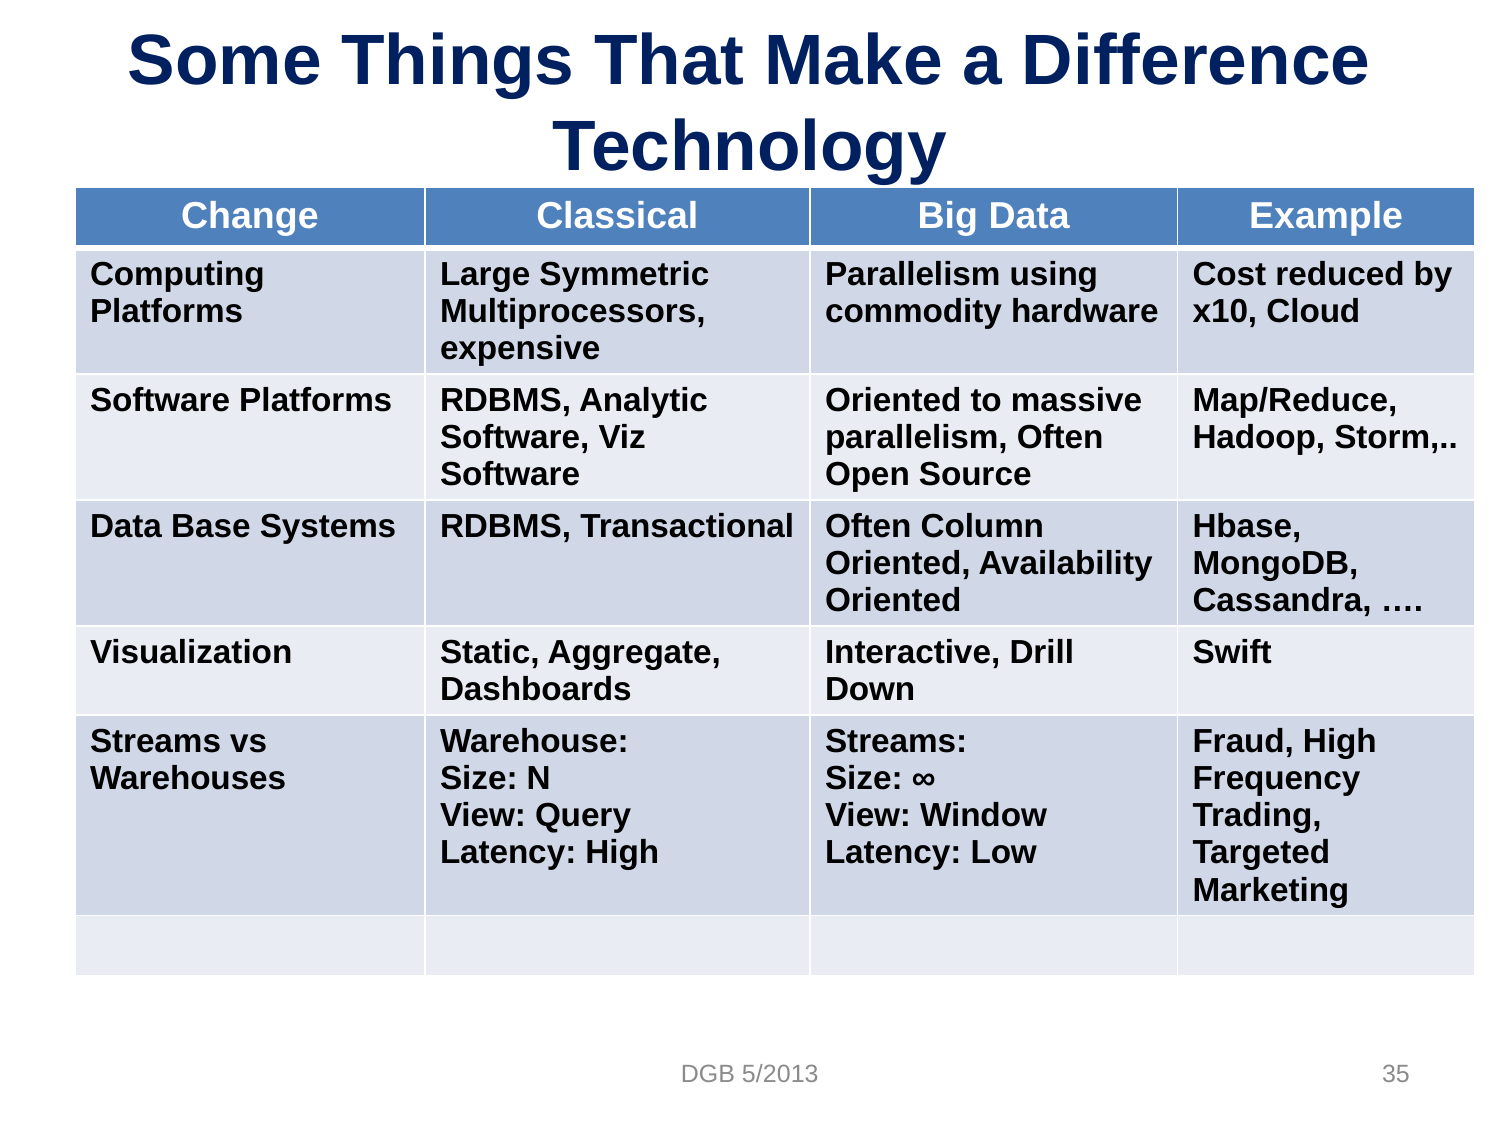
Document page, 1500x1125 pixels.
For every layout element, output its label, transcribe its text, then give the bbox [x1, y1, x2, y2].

table_cell Oriented to massive parallelism, Often Open Source [811, 375, 1177, 499]
table_cell Streams: Size: ∞ View: Window Latency: Low [811, 716, 1177, 915]
slide_number 35 [1074, 1042, 1425, 1103]
table_cell Visualization [76, 627, 424, 714]
footer DGB 5/2013 [512, 1042, 988, 1103]
table_cell Interactive, Drill Down [811, 627, 1177, 714]
table_cell Often Column Oriented, Availability Oriented [811, 501, 1177, 625]
table_cell [1178, 916, 1474, 975]
table_header Classical [426, 188, 809, 245]
table_cell Streams vs Warehouses [76, 716, 424, 915]
table_cell Fraud, High Frequency Trading, Targeted Marketing [1178, 716, 1474, 915]
title Some Things That Make a Difference Technology [75, 5, 1425, 187]
table_cell Software Platforms [76, 375, 424, 499]
table_cell [811, 916, 1177, 975]
table_cell RDBMS, Analytic Software, Viz Software [426, 375, 809, 499]
table_cell Data Base Systems [76, 501, 424, 625]
table_cell Computing Platforms [76, 251, 424, 373]
table_cell Static, Aggregate, Dashboards [426, 627, 809, 714]
table_cell Hbase, MongoDB, Cassandra, …. [1178, 501, 1474, 625]
table_cell Swift [1178, 627, 1474, 714]
table_cell [76, 916, 424, 975]
table_cell Parallelism using commodity hardware [811, 251, 1177, 373]
table_cell Cost reduced by x10, Cloud [1178, 251, 1474, 373]
table_cell Large Symmetric Multiprocessors, expensive [426, 251, 809, 373]
table_cell RDBMS, Transactional [426, 501, 809, 625]
table_header Change [76, 188, 424, 245]
table_header Big Data [811, 188, 1177, 245]
table_header Example [1178, 188, 1474, 245]
table_cell [426, 916, 809, 975]
table_cell Map/Reduce, Hadoop, Storm,.. [1178, 375, 1474, 499]
table_cell Warehouse: Size: N View: Query Latency: High [426, 716, 809, 915]
